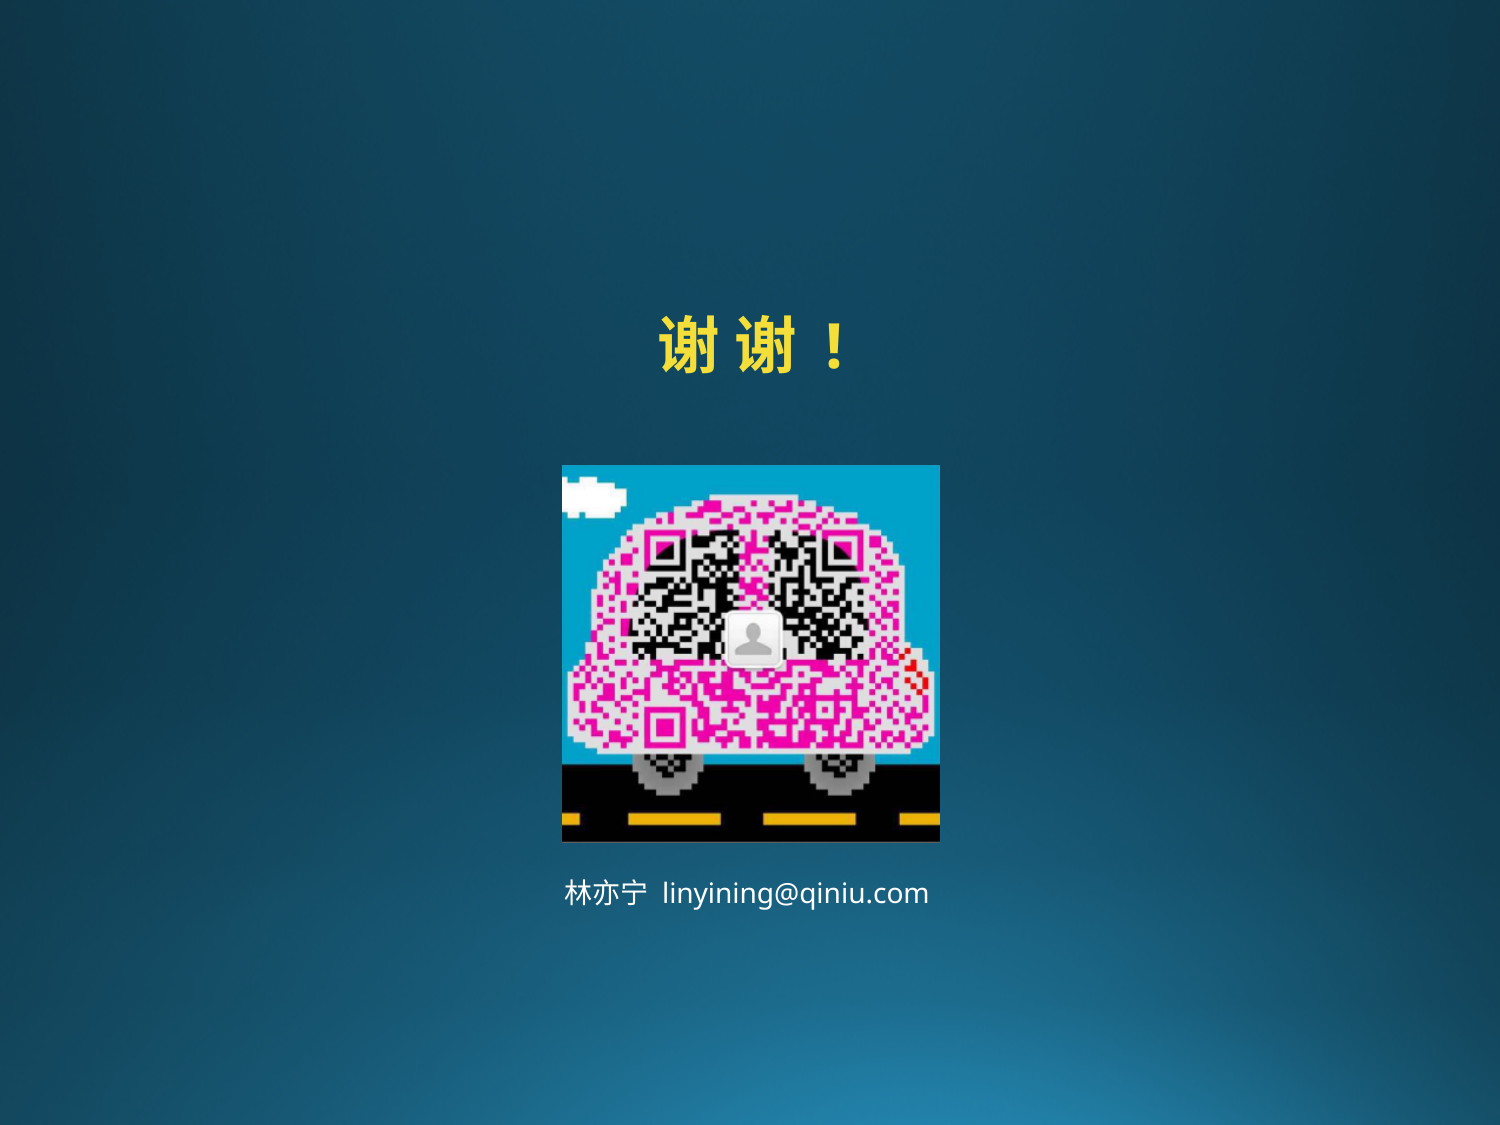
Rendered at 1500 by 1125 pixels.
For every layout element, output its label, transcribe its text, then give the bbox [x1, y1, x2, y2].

picture [0, 0, 1500, 1125]
text_box 谢 谢 ! [642, 298, 859, 388]
text_box 林亦宁 linyining@qiniu.com [559, 870, 942, 916]
